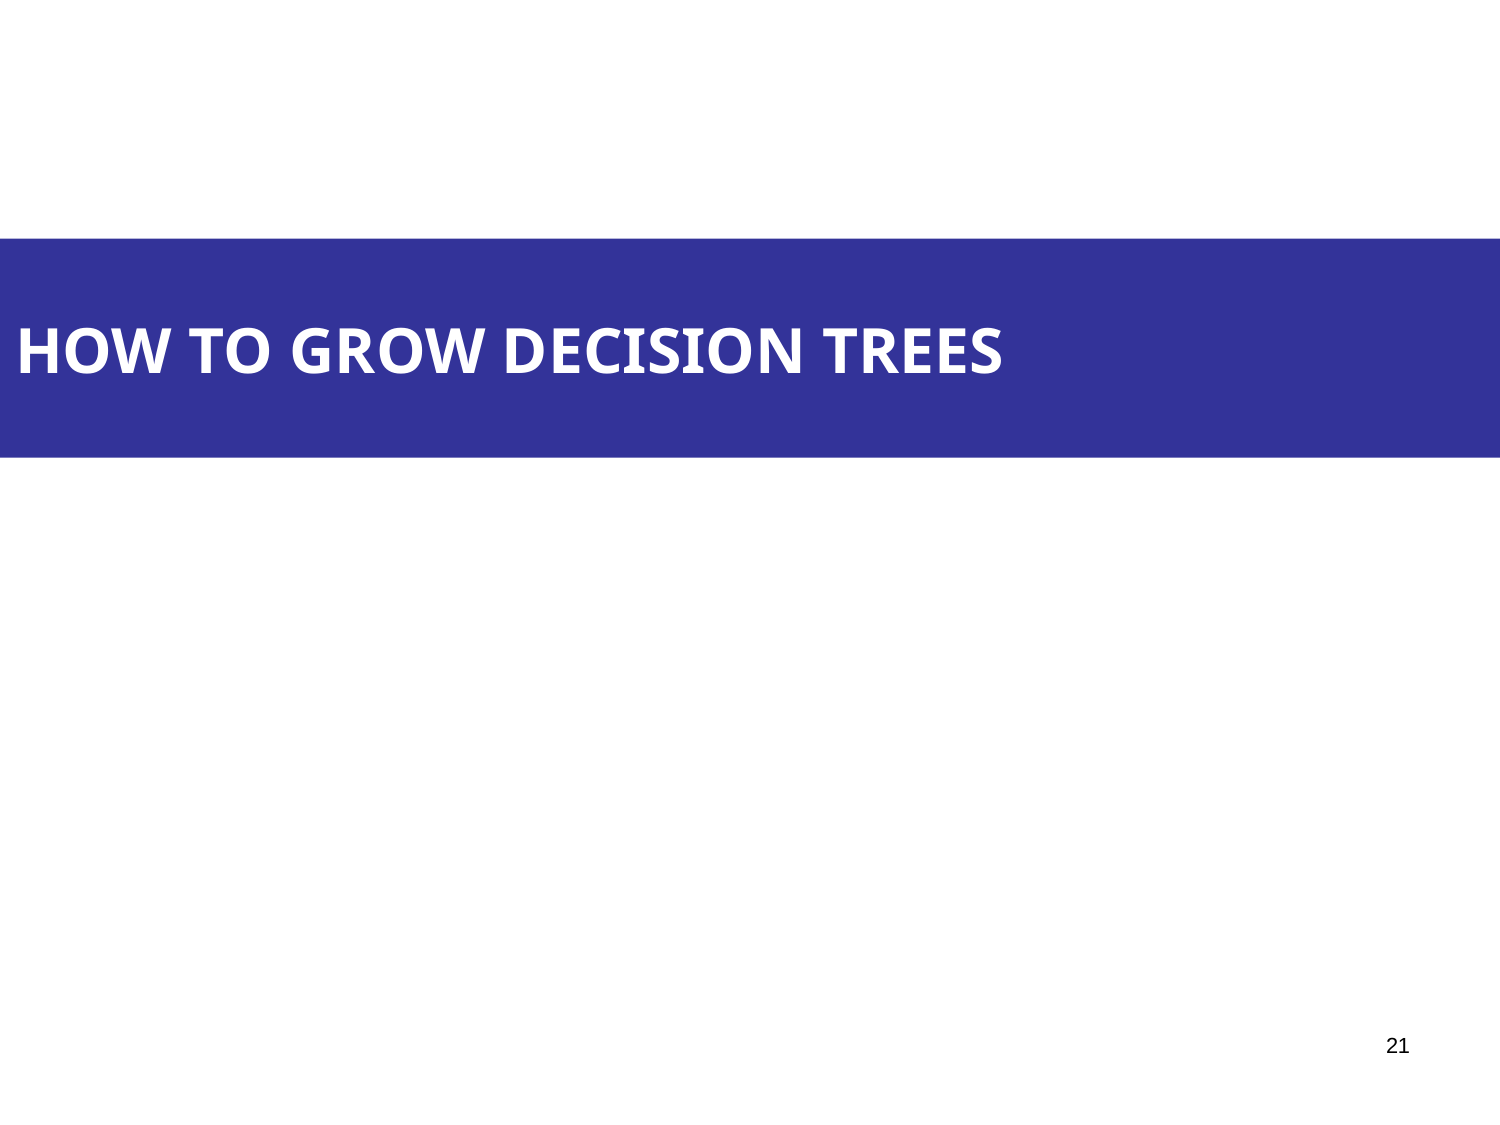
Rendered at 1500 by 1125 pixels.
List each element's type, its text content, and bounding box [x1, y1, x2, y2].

title How to GROW decision trees [0, 238, 1500, 458]
slide_number 21 [1074, 1024, 1426, 1103]
